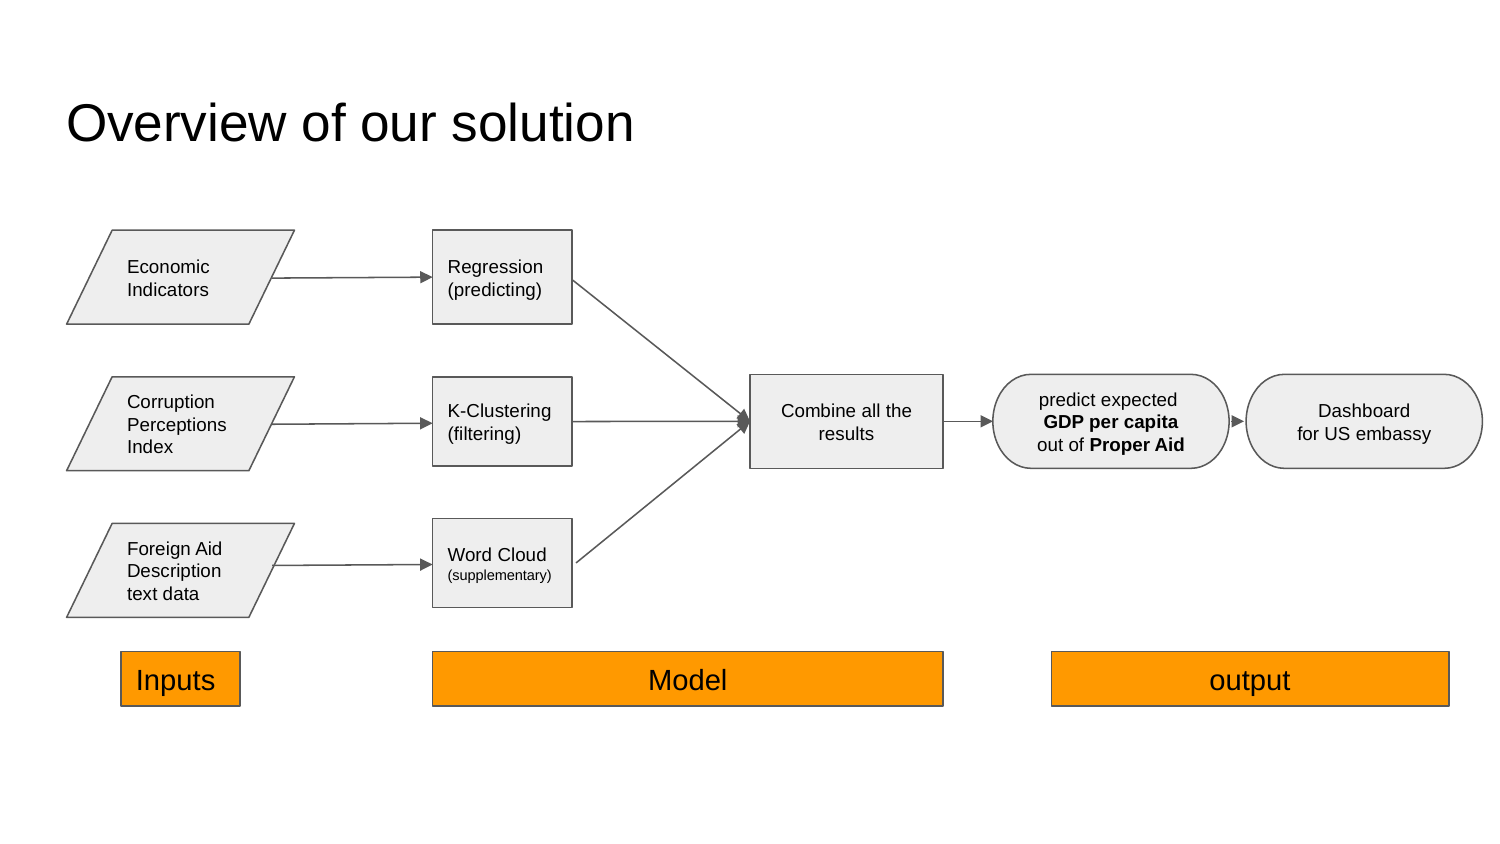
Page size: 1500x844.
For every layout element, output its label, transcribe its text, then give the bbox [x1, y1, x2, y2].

text_box Corruption Perceptions Index [66, 376, 295, 471]
text_box Foreign Aid Description text data [66, 523, 295, 618]
title Overview of our solution [51, 72, 1449, 167]
text_box Combine all the results [755, 374, 943, 469]
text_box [572, 279, 751, 420]
text_box Word Cloud (supplementary) [432, 518, 572, 608]
text_box Economic Indicators [66, 230, 295, 325]
text_box Inputs [120, 651, 241, 707]
text_box output [1051, 651, 1449, 707]
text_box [575, 421, 751, 564]
text_box predict expected GDP per capita out of Proper Aid [992, 374, 1230, 469]
text_box Regression (predicting) [432, 230, 572, 325]
text_box K-Clustering (filtering) [432, 376, 570, 466]
text_box Dashboard for US embassy [1246, 374, 1483, 469]
text_box Model [432, 651, 943, 707]
